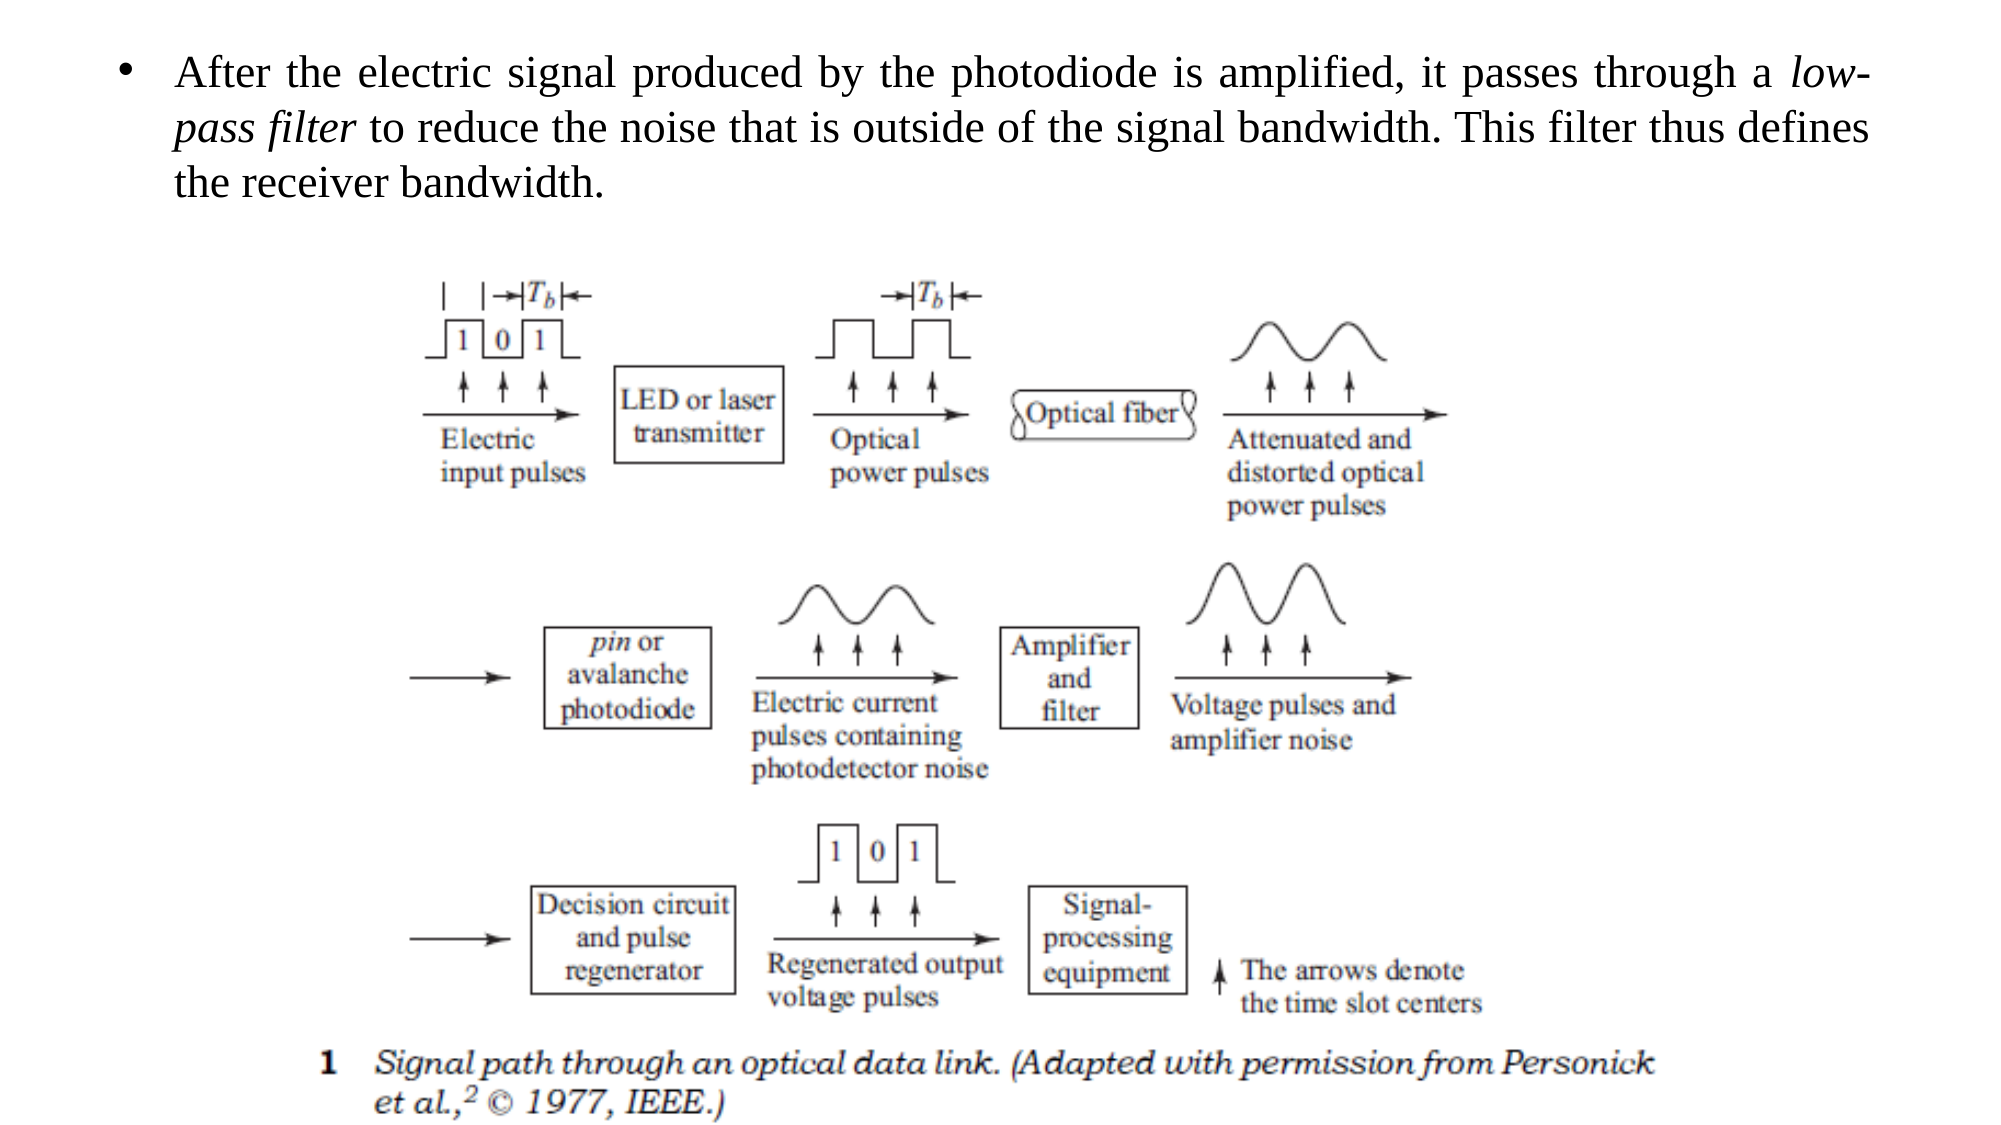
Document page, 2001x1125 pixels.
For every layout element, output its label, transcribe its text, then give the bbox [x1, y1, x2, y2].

text_box After the electric signal produced by the photodiode is amplified, it passes through a low-pass filter to reduce the noise that is outside of the signal bandwidth. This filter thus defines the receiver bandwidth. [103, 34, 1886, 214]
picture [316, 254, 1673, 1125]
